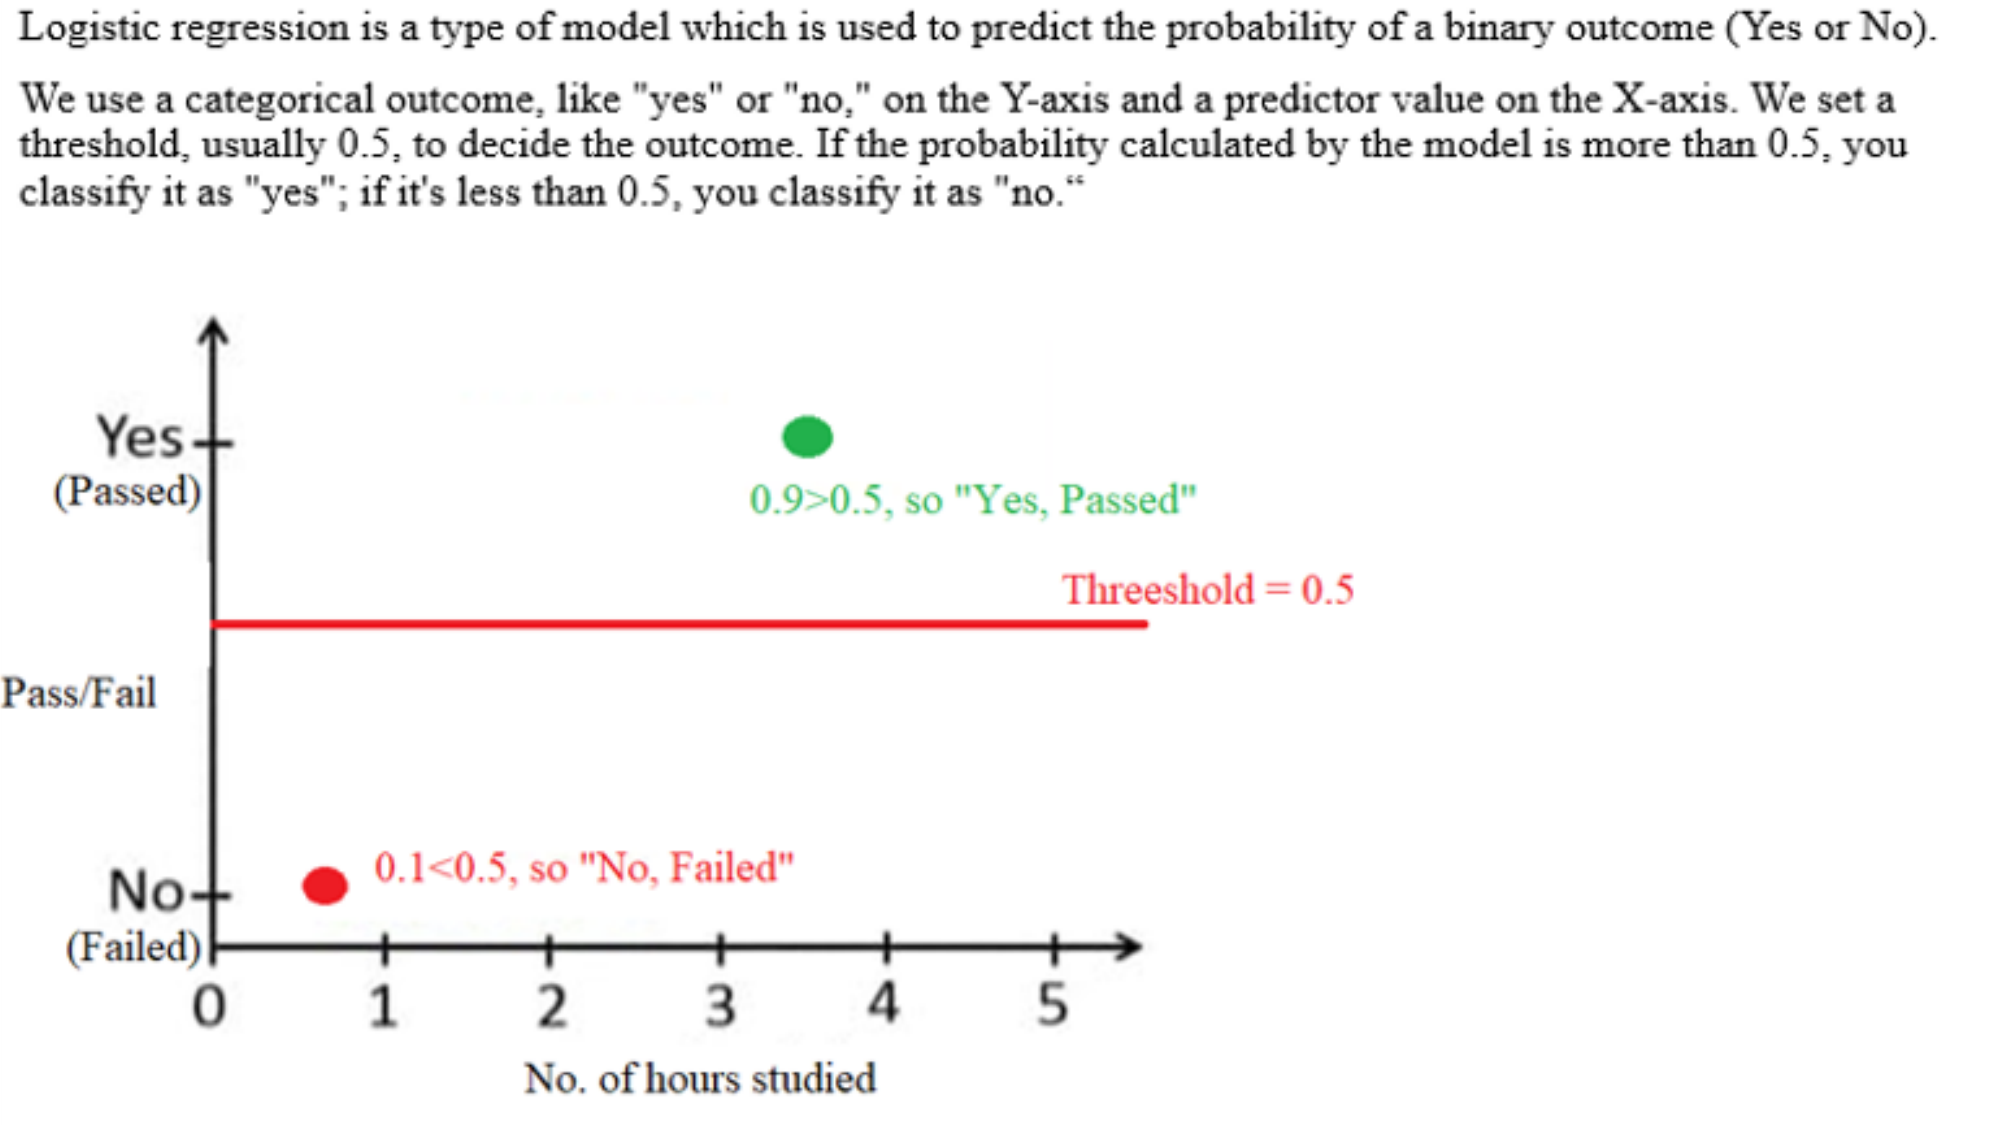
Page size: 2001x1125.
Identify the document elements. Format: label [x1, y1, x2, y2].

list [0, 0, 1967, 1125]
